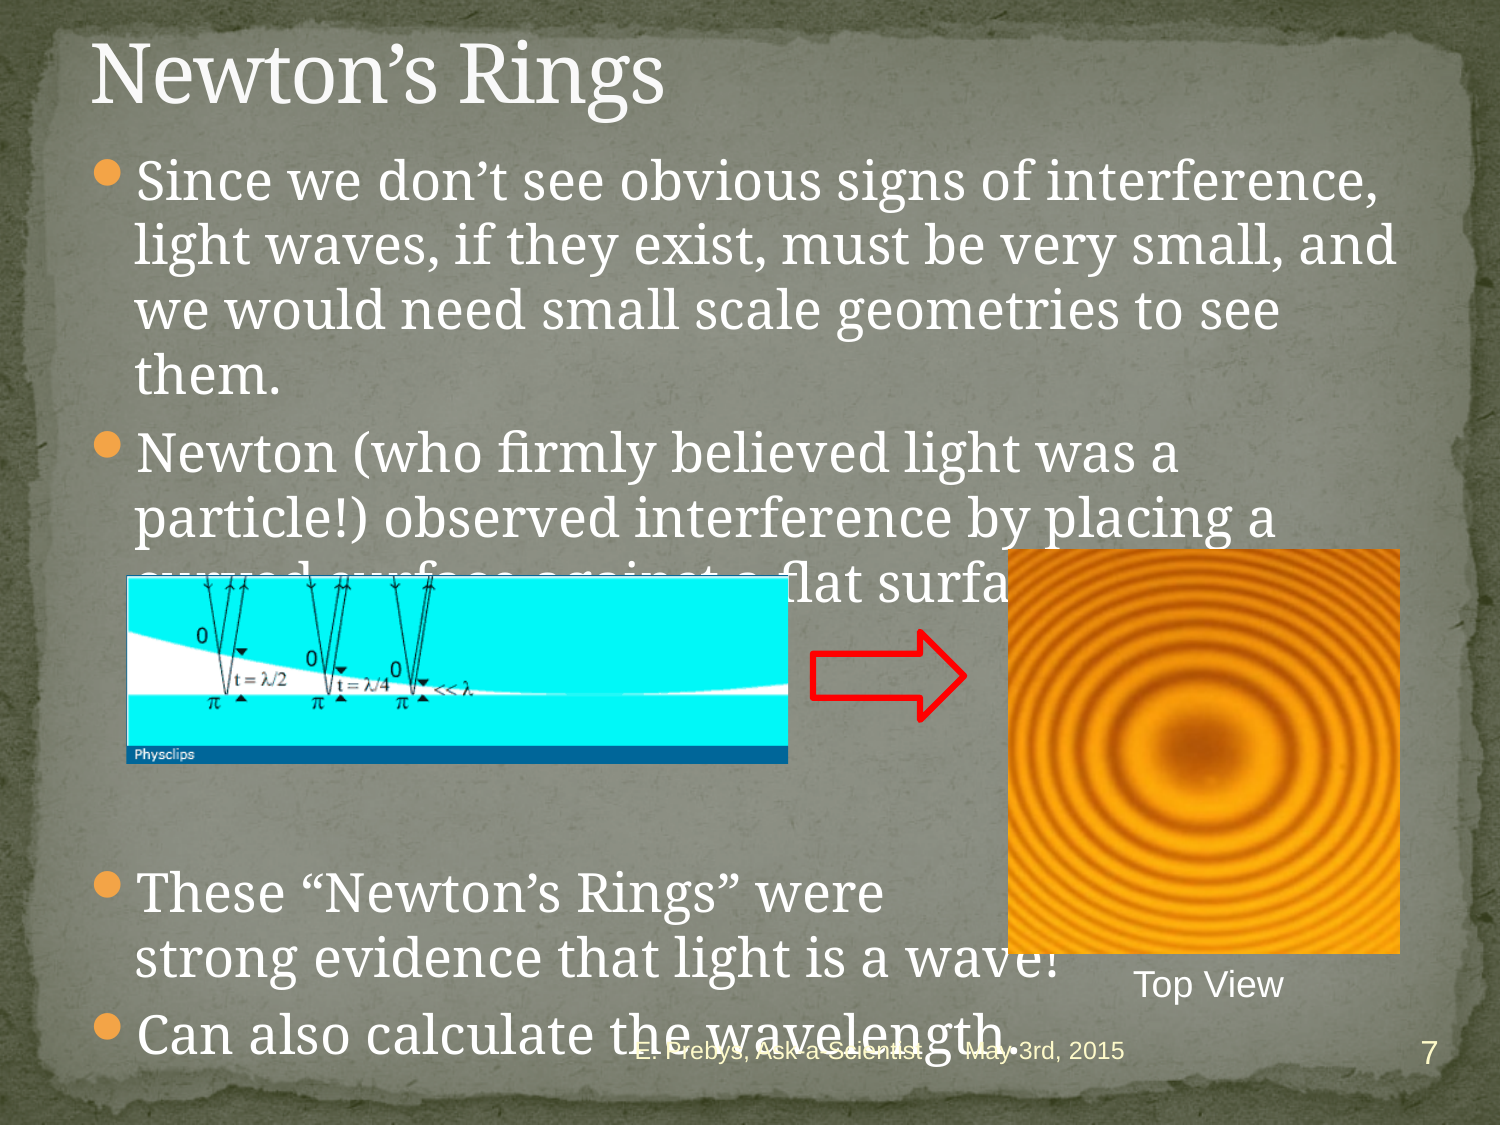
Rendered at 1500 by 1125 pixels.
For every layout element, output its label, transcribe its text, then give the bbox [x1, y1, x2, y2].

text_box [809, 628, 968, 723]
picture [140, 749, 150, 758]
text_box Top View [1117, 964, 1299, 1013]
picture [126, 577, 789, 745]
title Newton’s Rings [74, 24, 1425, 128]
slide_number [950, 1017, 1375, 1081]
picture [181, 752, 194, 761]
picture [152, 749, 178, 759]
list Since we don’t see obvious signs of interference, light waves, if they exist, must be very small, and we would need small scale geometries to see them. Newton (who firmly believed light was a particle!) observed interference by placing a curved surface against a flat surface These “Newton’s Rings” were strong evidence that light is a wave! Can also calculate the wavelength. [74, 137, 1426, 777]
footer E. Prebys, Ask-a-Scientist [350, 1017, 938, 1081]
picture [1008, 549, 1400, 954]
slide_number 7 [1379, 1014, 1480, 1089]
